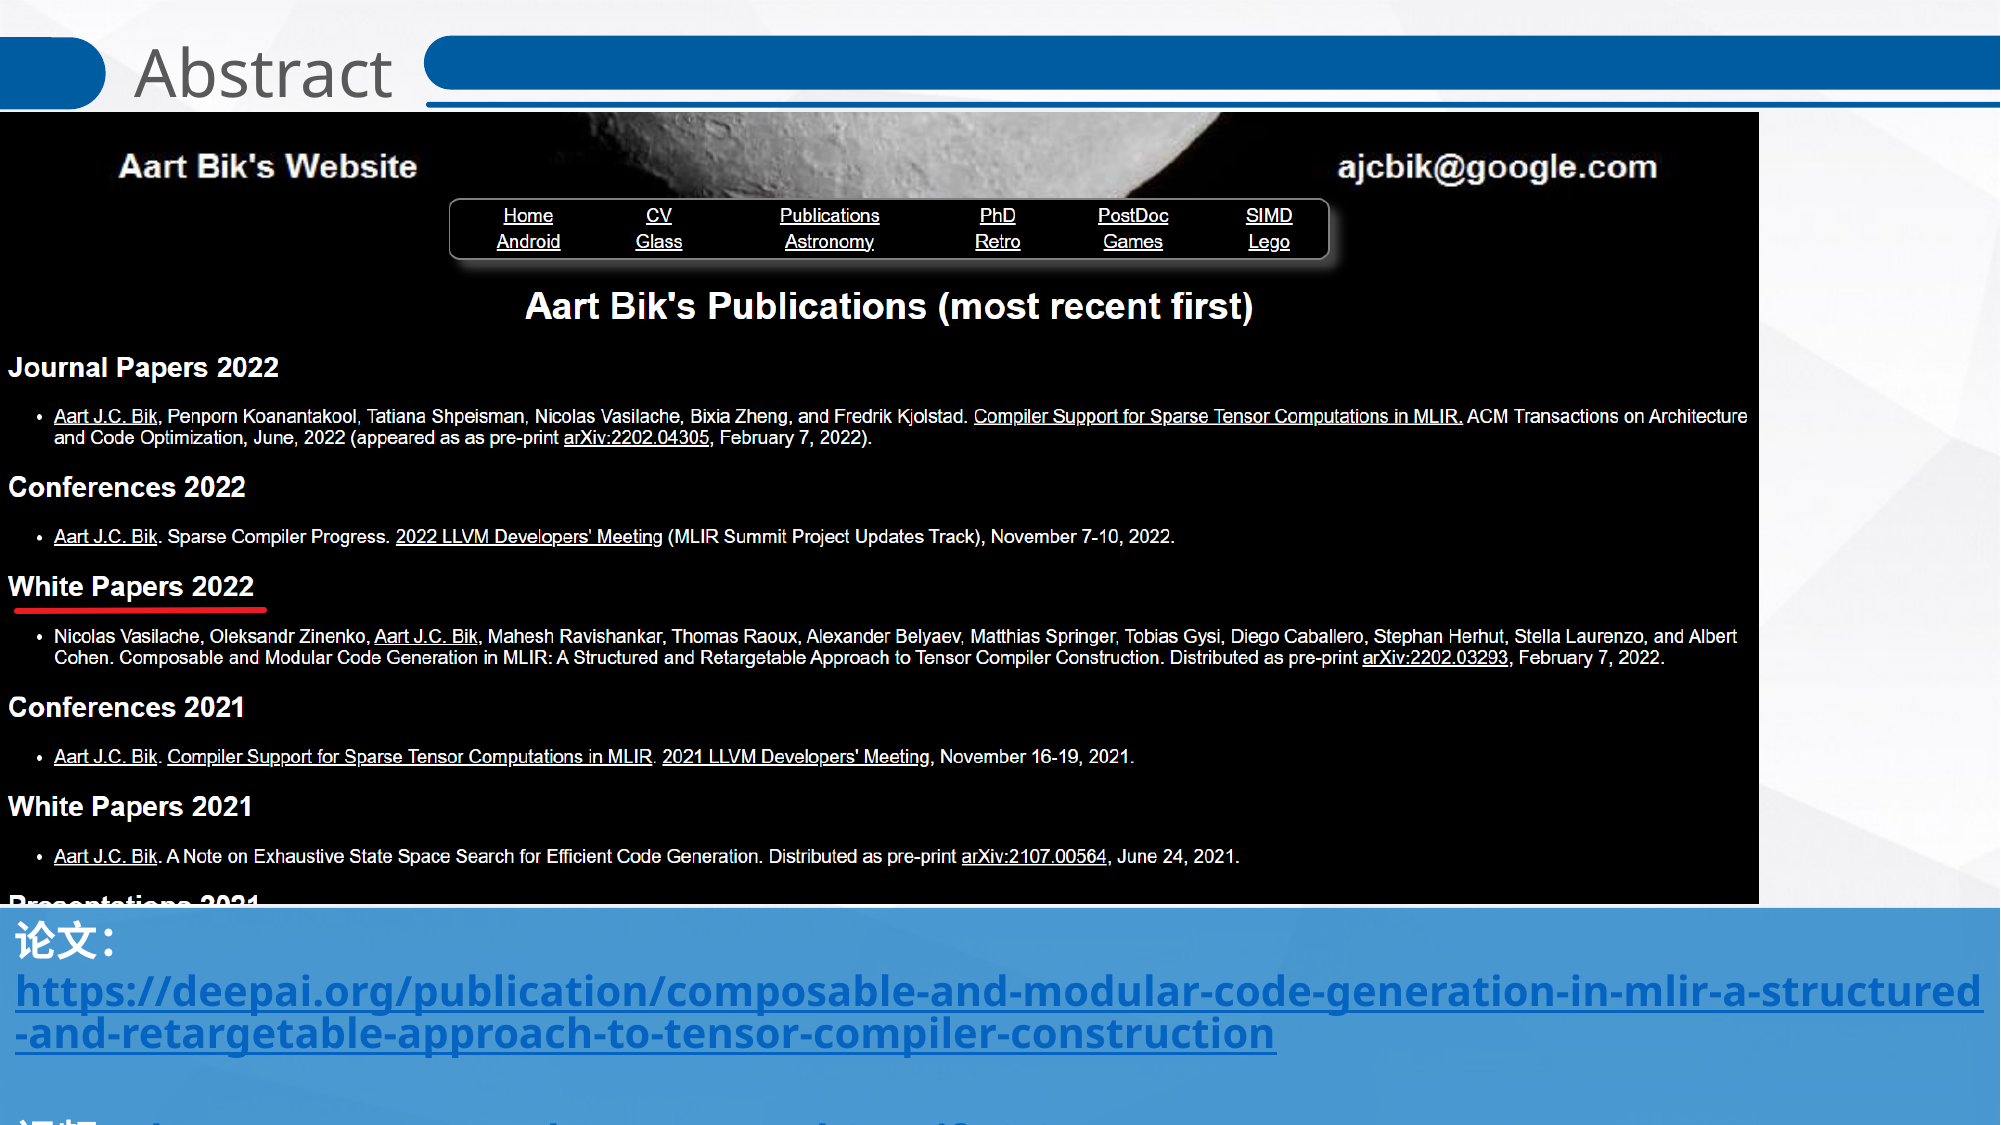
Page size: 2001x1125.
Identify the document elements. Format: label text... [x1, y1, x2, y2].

text_box Abstract [119, 23, 410, 112]
text_box [0, 36, 107, 111]
text_box 论文：https://deepai.org/publication/composable-and-modular-code-generation-in-mlir-a-structured-and-retargetable-approach-to-tensor-compiler-construction 视频：https://www.youtube.com/watch?v=ZjfXCJ27s_A [0, 907, 2000, 1125]
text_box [423, 35, 2000, 108]
picture [0, 0, 2001, 1125]
